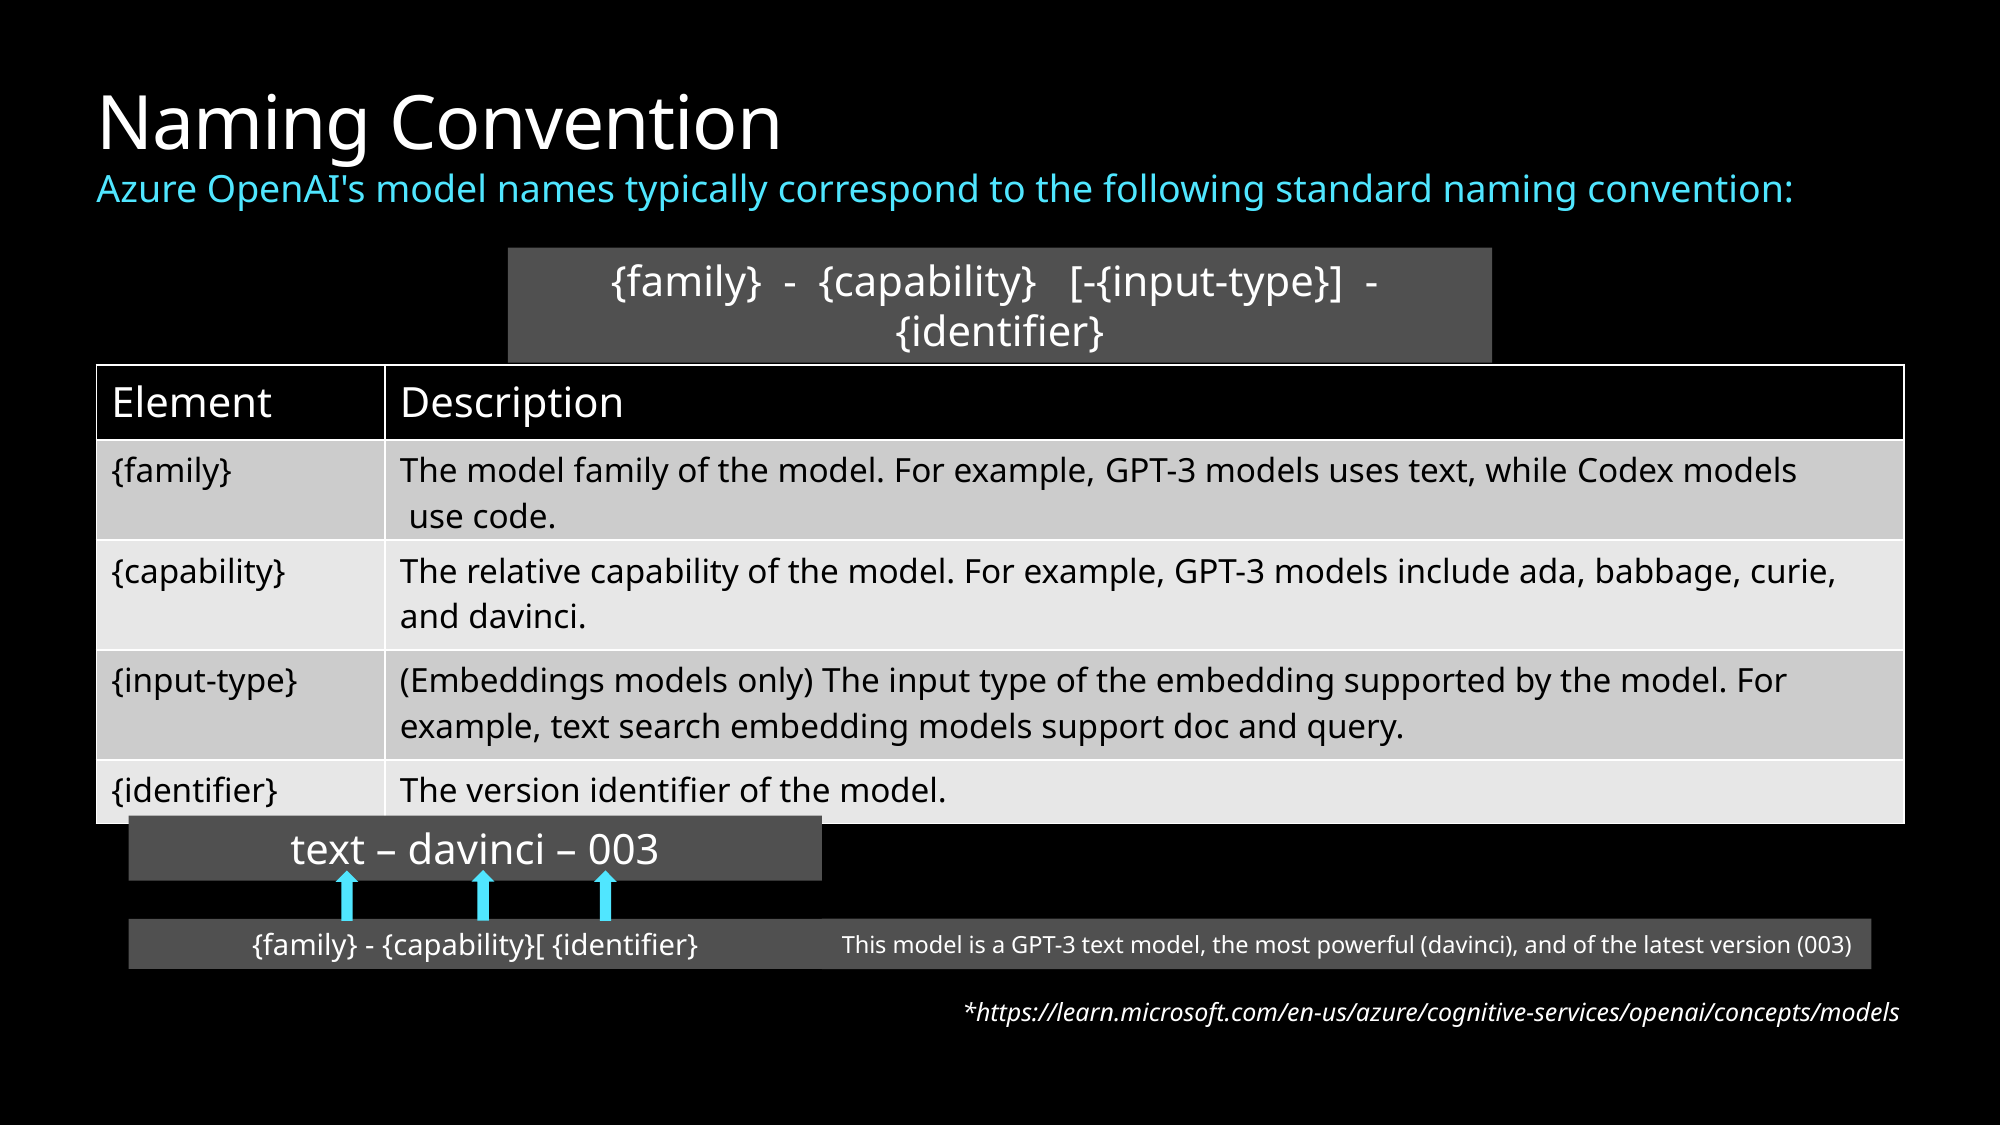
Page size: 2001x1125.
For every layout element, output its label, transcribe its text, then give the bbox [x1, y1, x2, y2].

title Naming Convention Azure OpenAI's model names typically correspond to the following standard naming convention: [96, 75, 1904, 212]
table_header Element [97, 366, 384, 439]
table_cell {input-type} [97, 651, 384, 759]
text_box *https://learn.microsoft.com/en-us/azure/cognitive-services/openai/concepts/models [862, 988, 1917, 1034]
text_box [594, 870, 617, 921]
text_box {family} - {capability} [-{input-type}] - {identifier} [507, 247, 1493, 363]
table_cell {family} [97, 441, 384, 539]
table_cell The relative capability of the model. For example, GPT-3 models include ada, babbage, curie, and davinci. [386, 541, 1903, 649]
table_cell {identifier} [97, 761, 384, 823]
text_box [471, 870, 495, 921]
text_box [335, 870, 359, 921]
text_box text – davinci – 003 [128, 815, 822, 881]
table_cell (Embeddings models only) The input type of the embedding supported by the model. For example, text search embedding models support doc and query. [386, 651, 1903, 759]
table_header Description [386, 366, 1903, 439]
text_box This model is a GPT-3 text model, the most powerful (davinci), and of the latest version (003) [821, 918, 1872, 970]
text_box {family} - {capability}[ {identifier} [128, 918, 821, 969]
table_cell {capability} [97, 541, 384, 649]
table_cell The model family of the model. For example, GPT-3 models uses text, while Codex models use code. [386, 441, 1903, 539]
table_cell The version identifier of the model. [386, 761, 1903, 823]
